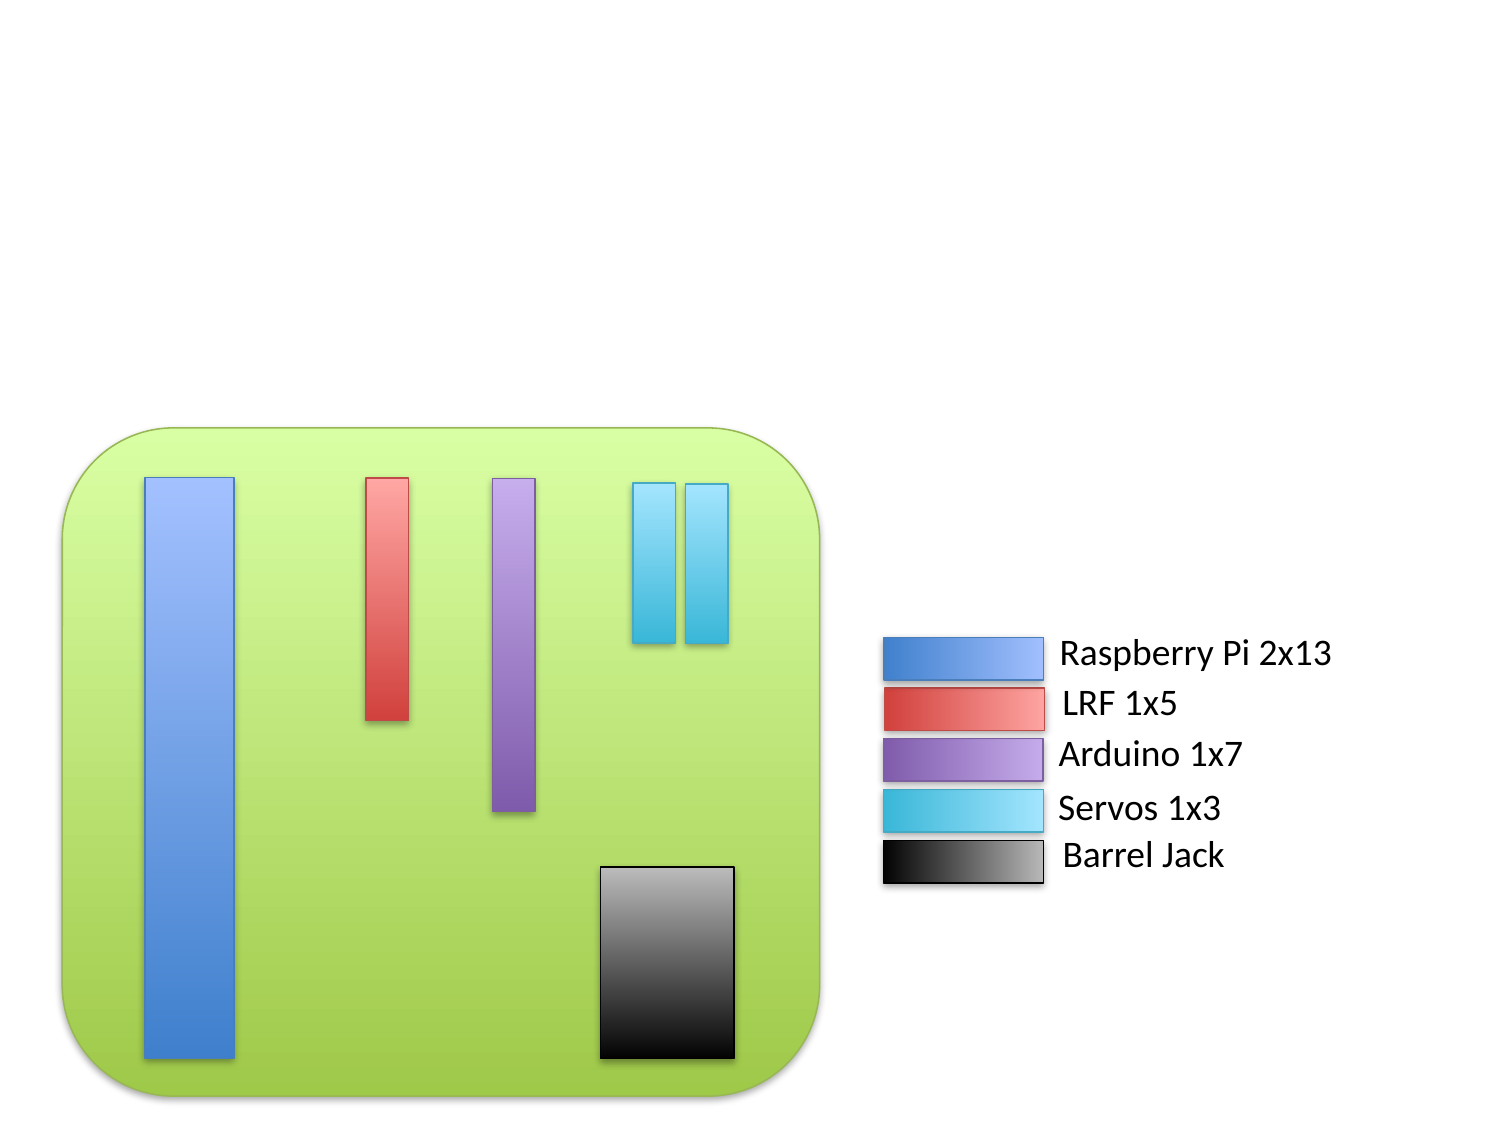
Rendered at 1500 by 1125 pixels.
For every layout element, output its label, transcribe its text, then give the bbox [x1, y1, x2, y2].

text_box [884, 688, 1045, 731]
text_box [685, 483, 729, 644]
text_box [61, 427, 821, 1097]
text_box Raspberry Pi 2x13 [1044, 620, 1347, 681]
text_box [883, 738, 1044, 782]
text_box [883, 789, 1044, 833]
text_box [883, 637, 1044, 681]
text_box [600, 866, 735, 1059]
text_box [144, 477, 235, 1059]
text_box Barrel Jack [1047, 836, 1240, 883]
text_box LRF 1x5 [1047, 670, 1194, 721]
text_box Arduino 1x7 [1047, 721, 1267, 781]
text_box [632, 482, 676, 644]
text_box [365, 477, 409, 721]
text_box [492, 478, 536, 812]
text_box Servos 1x3 [1046, 775, 1245, 836]
text_box [883, 840, 1044, 884]
